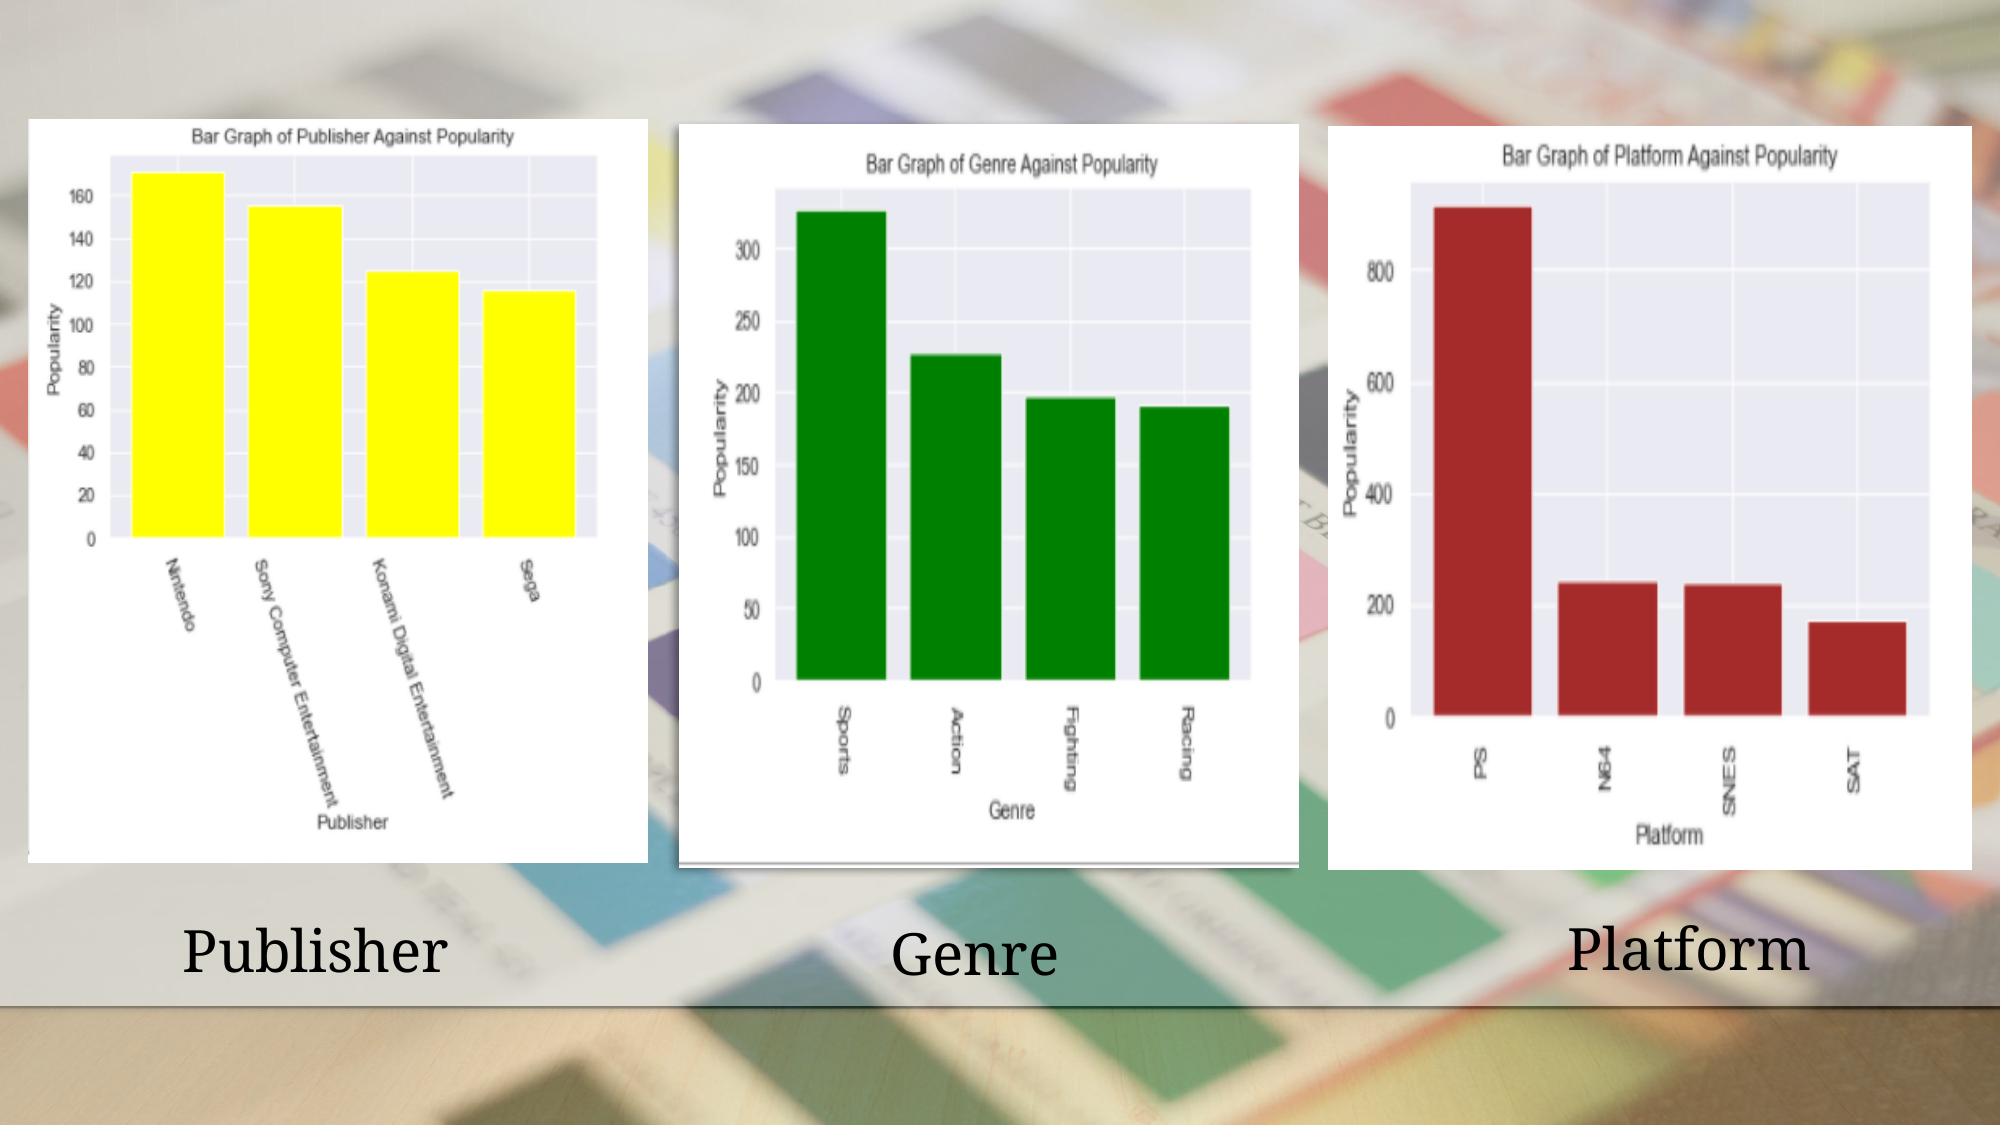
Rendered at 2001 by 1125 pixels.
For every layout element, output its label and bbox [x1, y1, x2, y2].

list [1328, 126, 1972, 870]
picture [0, 0, 2000, 1125]
